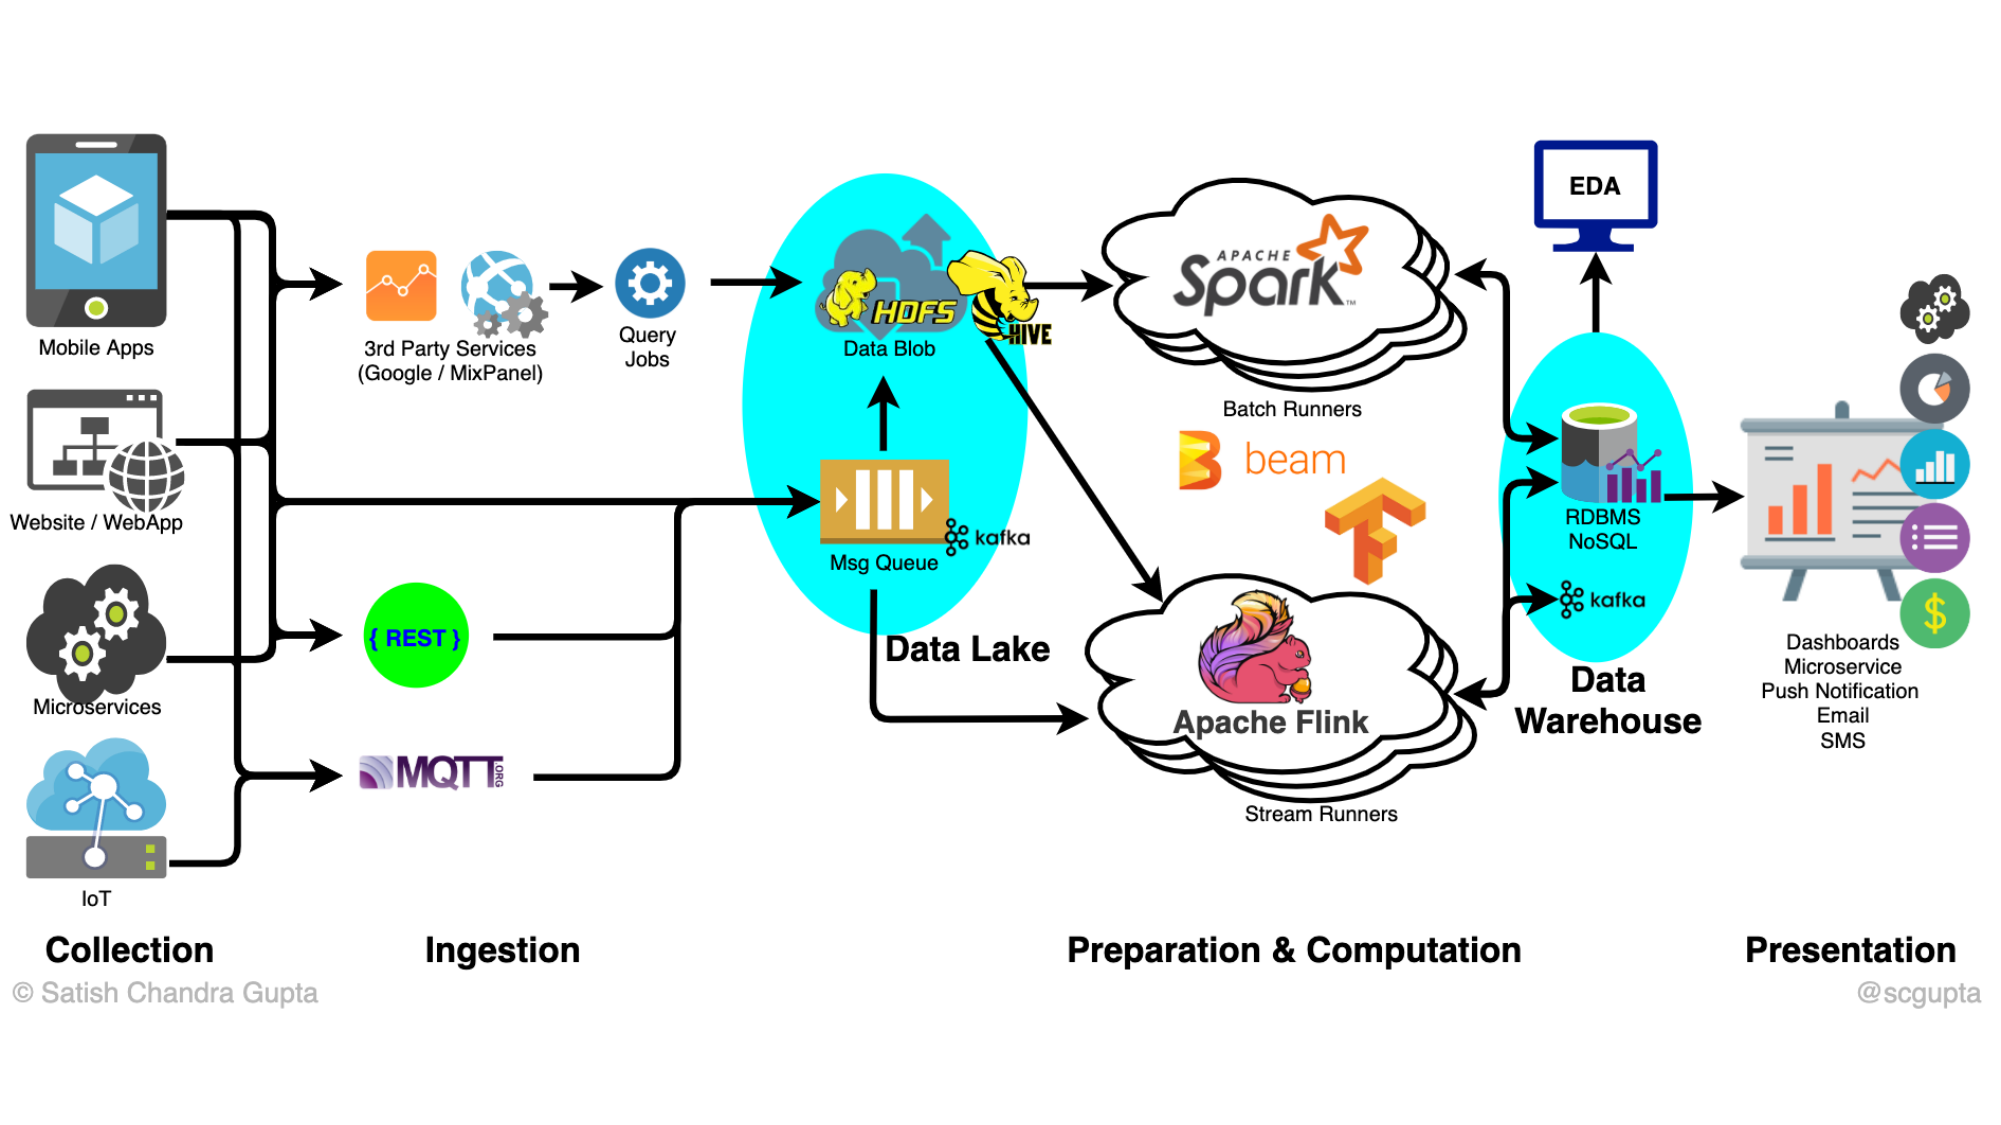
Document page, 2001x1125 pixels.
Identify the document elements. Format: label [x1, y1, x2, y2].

picture [0, 112, 2000, 1013]
